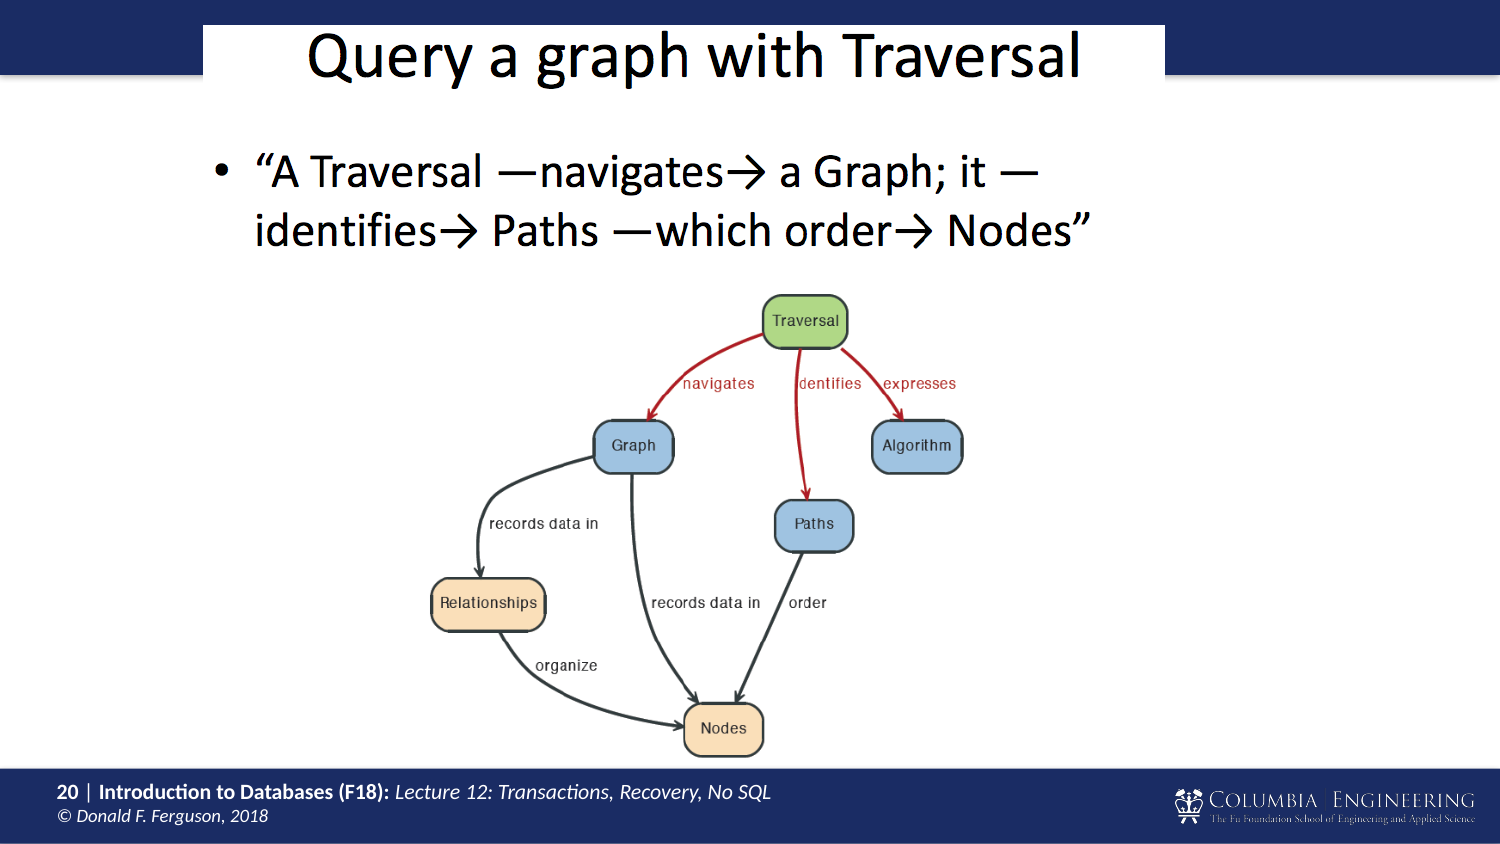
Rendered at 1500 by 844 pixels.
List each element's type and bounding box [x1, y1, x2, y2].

picture [203, 25, 1165, 765]
